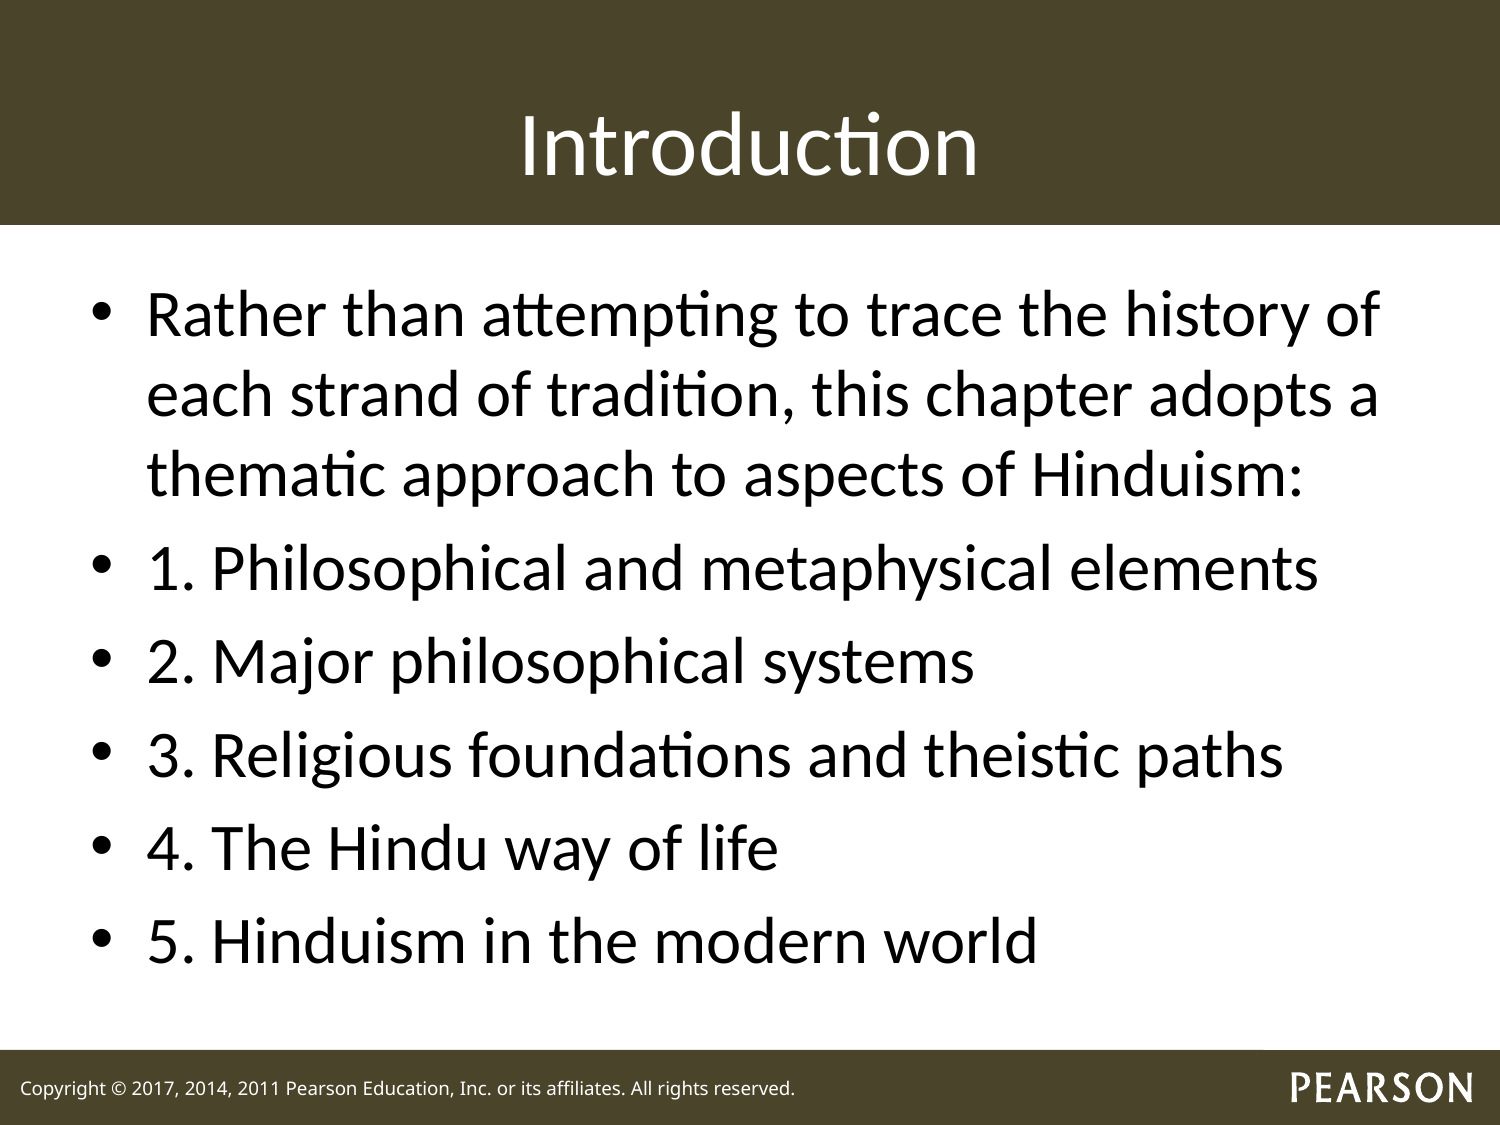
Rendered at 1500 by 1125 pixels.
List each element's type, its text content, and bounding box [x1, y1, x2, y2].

title Introduction [75, 45, 1425, 233]
list Rather than attempting to trace the history of each strand of tradition, this chapter adopts a thematic approach to aspects of Hinduism: 1. Philosophical and metaphysical elements 2. Major philosophical systems 3. Religious foundations and theistic paths 4. The Hindu way of life 5. Hinduism in the modern world [75, 262, 1425, 1005]
